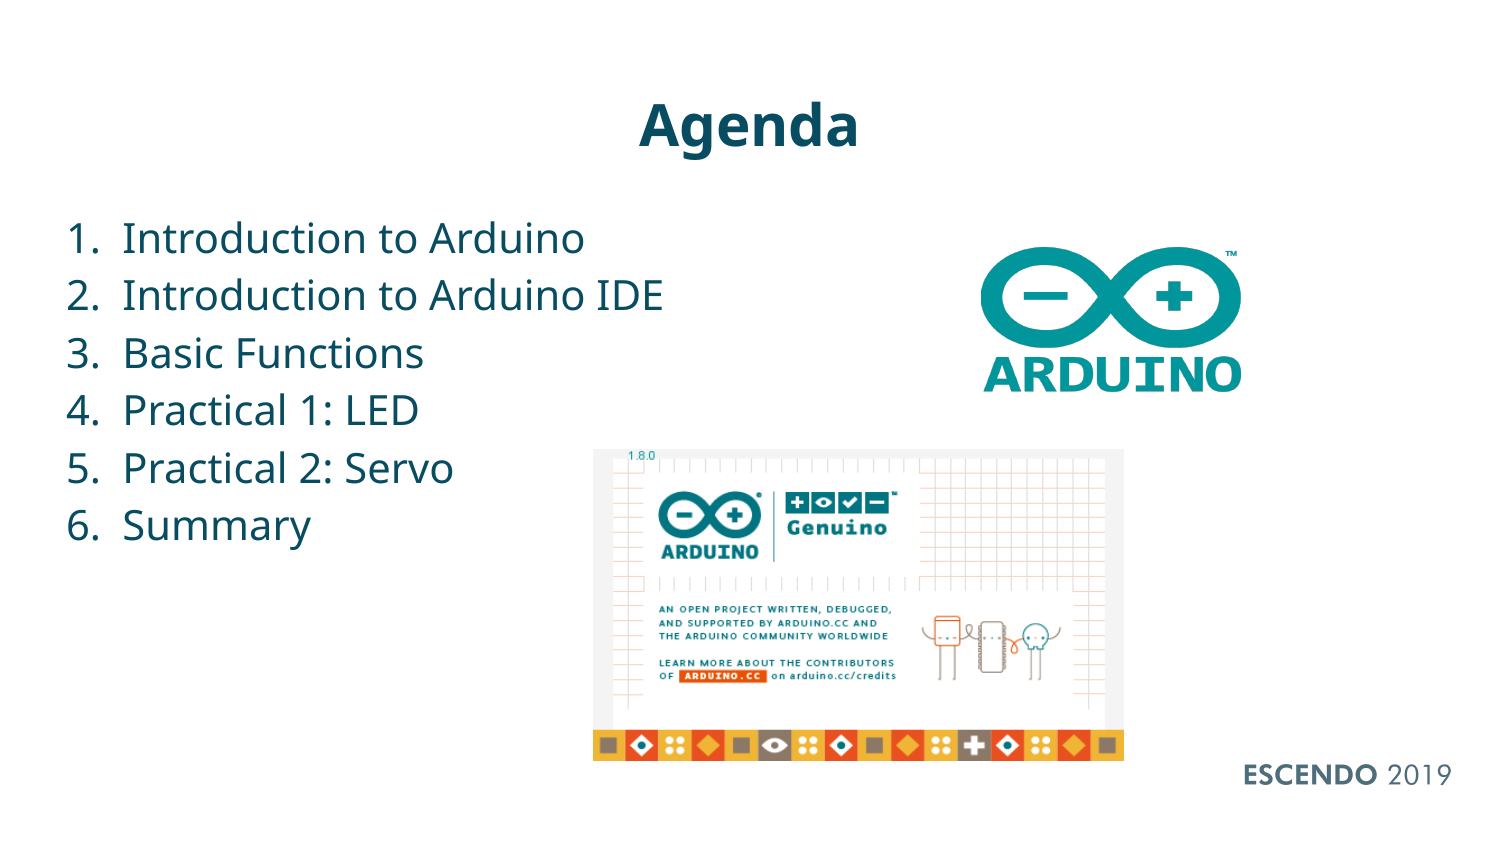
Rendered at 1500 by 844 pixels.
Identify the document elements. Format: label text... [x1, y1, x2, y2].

list Introduction to Arduino Introduction to Arduino IDE Basic Functions Practical 1: LED Practical 2: Servo Summary [51, 189, 1096, 750]
picture [1214, 694, 1480, 844]
picture [981, 247, 1241, 392]
title Agenda [51, 72, 1449, 167]
picture [593, 449, 1124, 761]
